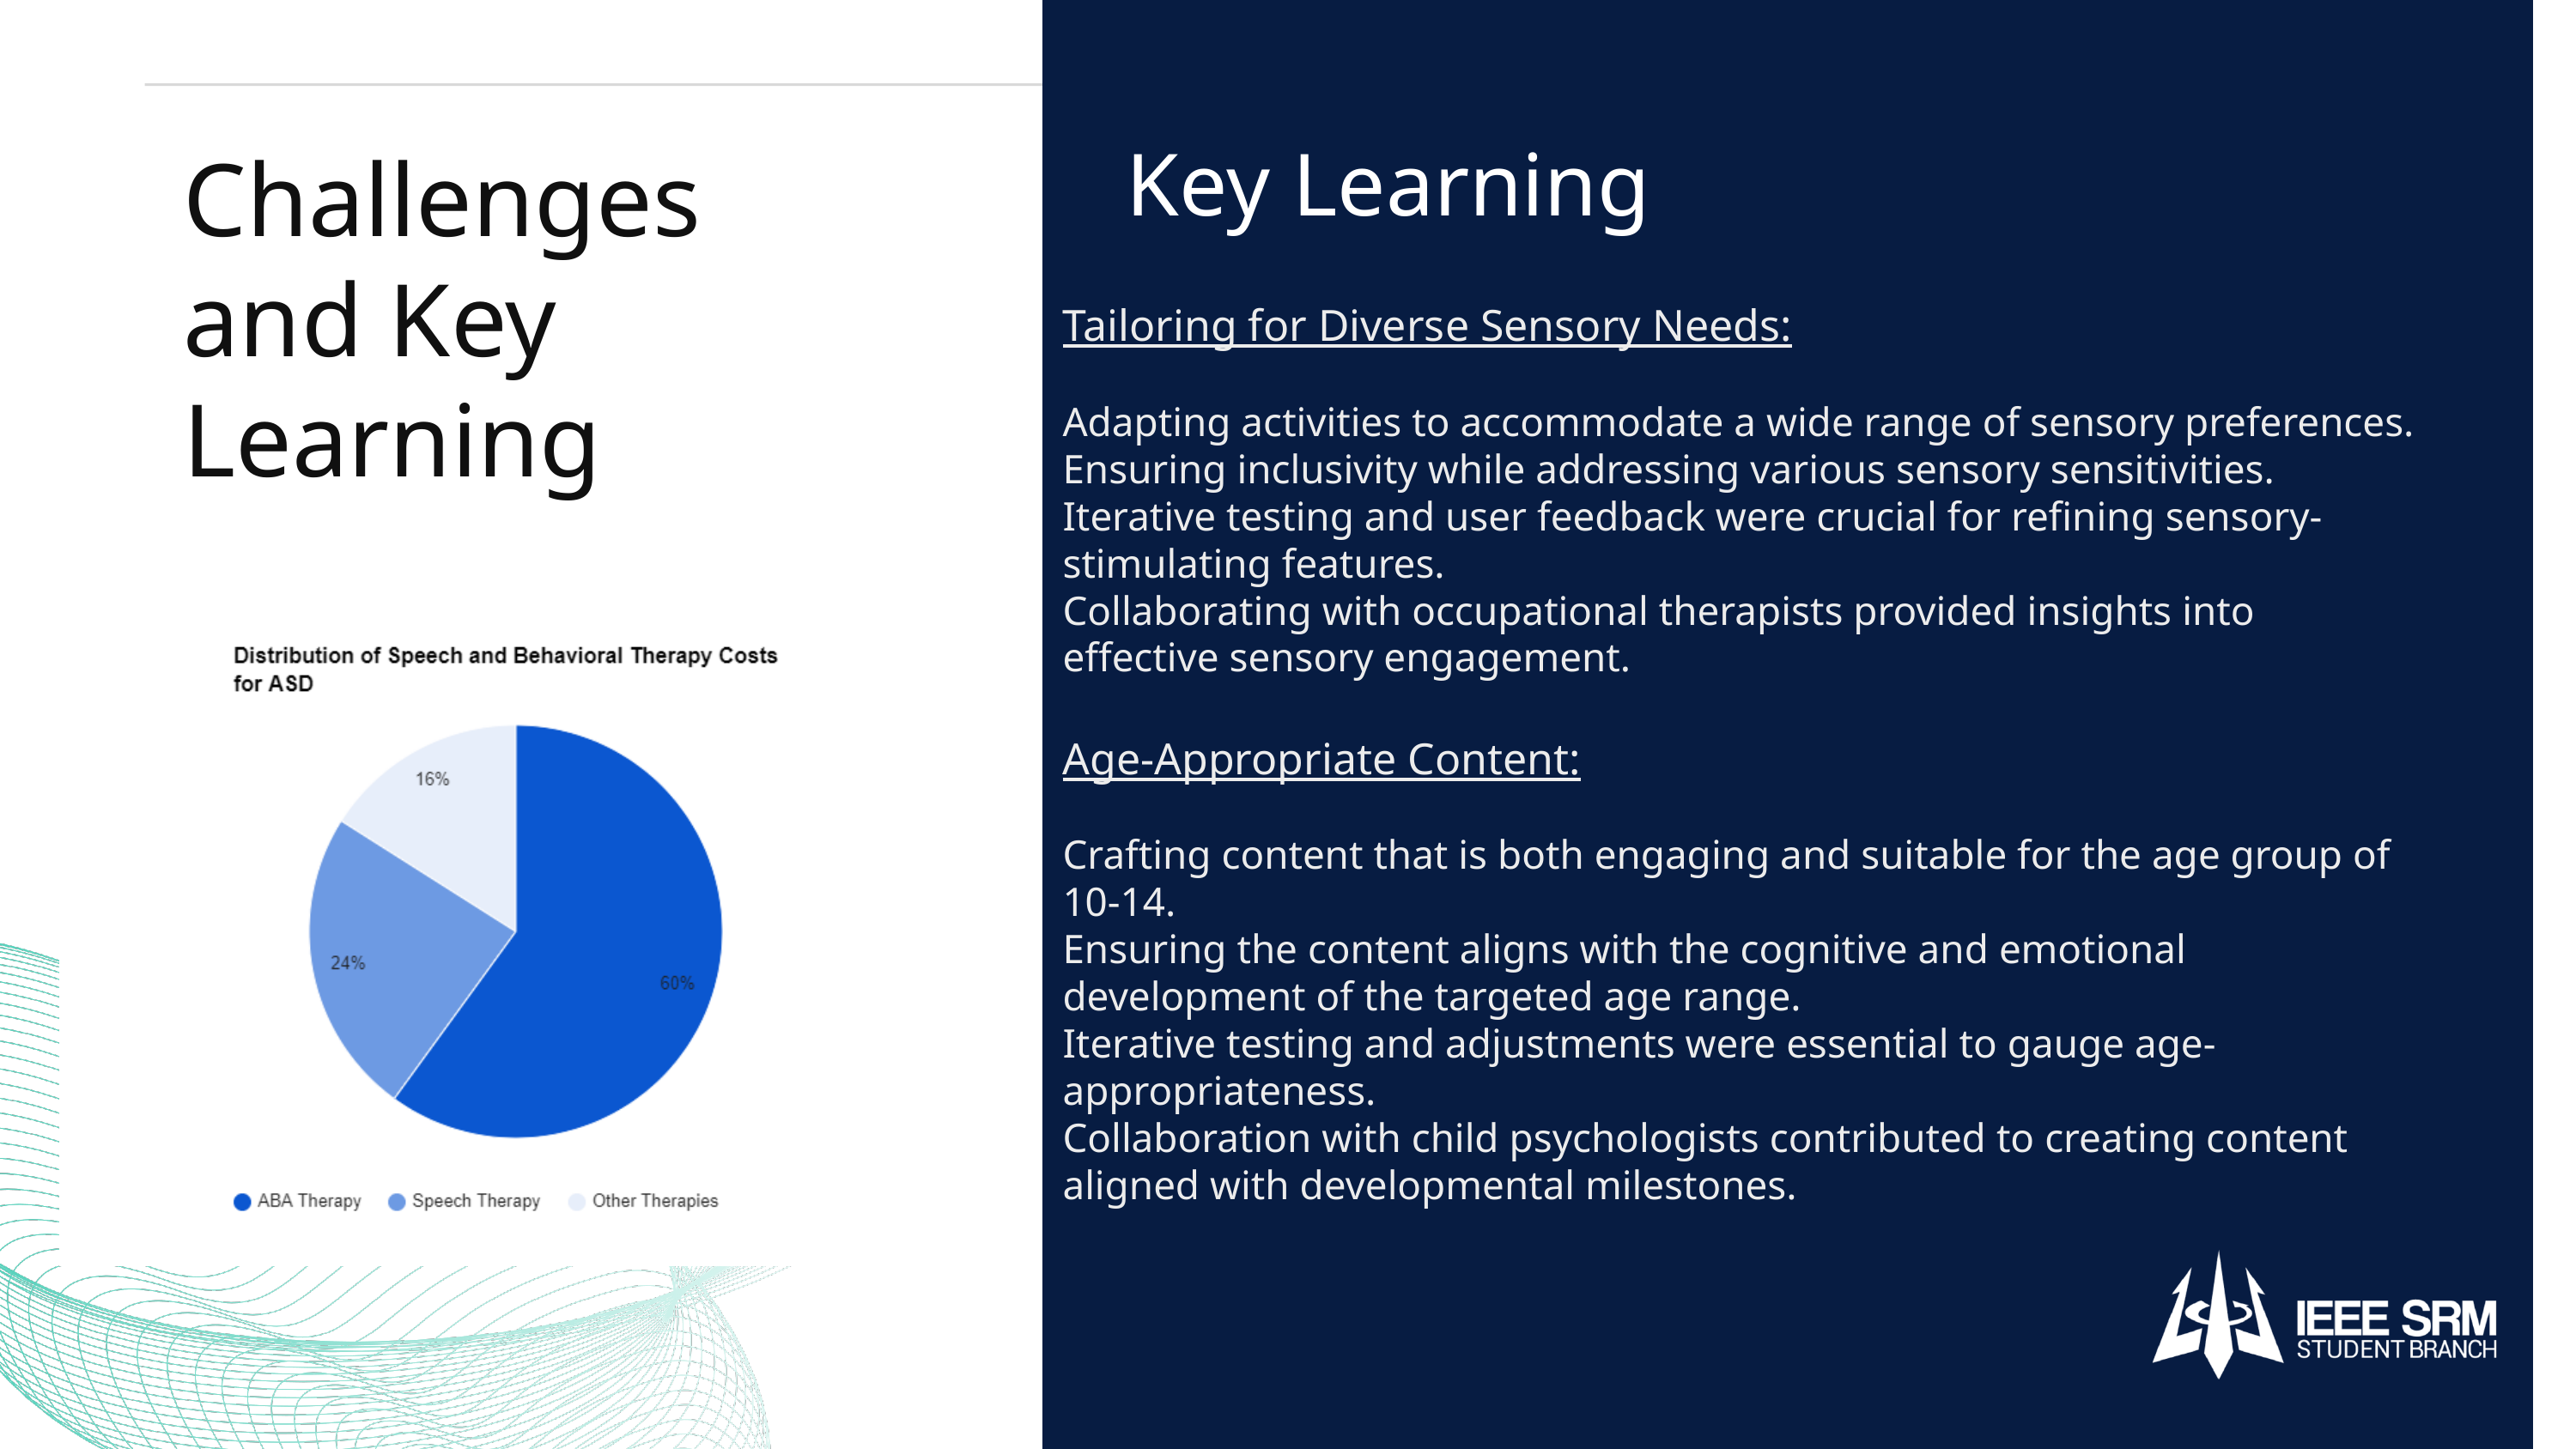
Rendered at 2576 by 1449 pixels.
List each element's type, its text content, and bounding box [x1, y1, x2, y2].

text_box Challenges and Key Learning [183, 136, 838, 497]
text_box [1042, 0, 2534, 1449]
picture [2136, 1234, 2512, 1390]
picture [59, 595, 973, 1267]
text_box [0, 735, 976, 1449]
